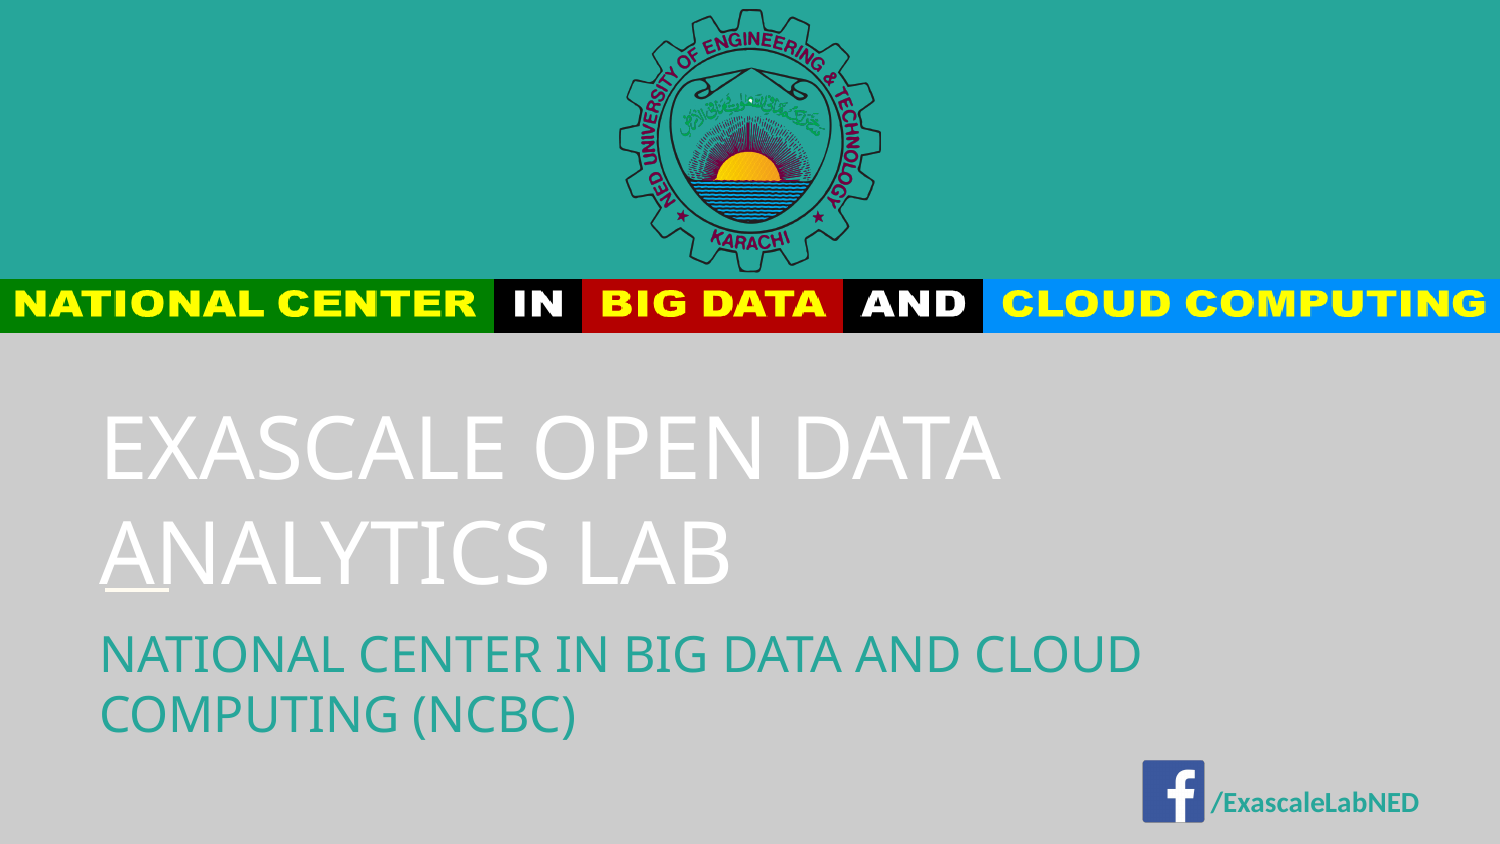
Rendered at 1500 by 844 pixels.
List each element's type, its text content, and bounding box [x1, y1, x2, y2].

picture [0, 279, 1500, 333]
picture [618, 8, 882, 273]
picture [1141, 759, 1208, 826]
subtitle NATIONAL CENTER IN BIG DATA AND CLOUD COMPUTING (NCBC) [84, 607, 1416, 737]
title EXASCALE OPEN DATA ANALYTICS LAB [84, 366, 1416, 607]
text_box /ExascaleLabNED [1205, 768, 1483, 835]
